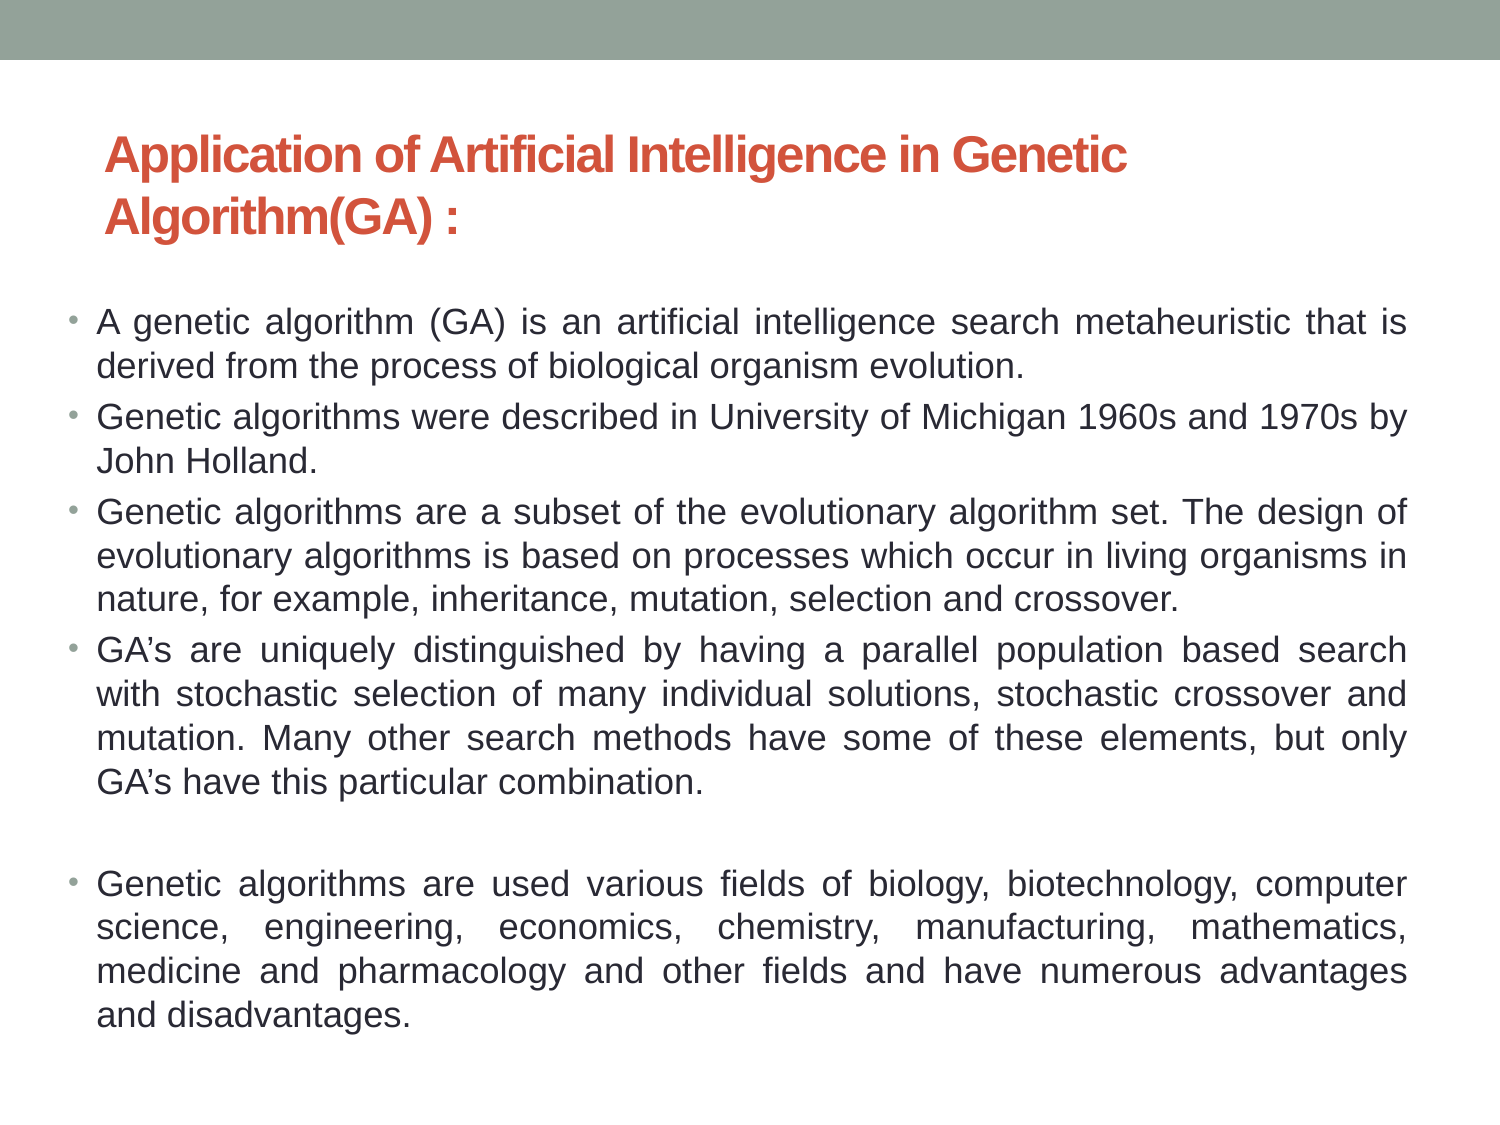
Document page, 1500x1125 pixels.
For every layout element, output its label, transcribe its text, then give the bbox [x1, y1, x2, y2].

title Application of Artificial Intelligence in Genetic Algorithm(GA) : [88, 113, 1439, 315]
list A genetic algorithm (GA) is an artificial intelligence search metaheuristic that is derived from the process of biological organism evolution. Genetic algorithms were described in University of Michigan 1960s and 1970s by John Holland. Genetic algorithms are a subset of the evolutionary algorithm set. The design of evolutionary algorithms is based on processes which occur in living organisms in nature, for example, inheritance, mutation, selection and crossover. GA’s are uniquely distinguished by having a parallel population based search with stochastic selection of many individual solutions, stochastic crossover and mutation. Many other search methods have some of these elements, but only GA’s have this particular combination. Genetic algorithms are used various fields of biology, biotechnology, computer science, engineering, economics, chemistry, manufacturing, mathematics, medicine and pharmacology and other fields and have numerous advantages and disadvantages. [53, 290, 1425, 1063]
